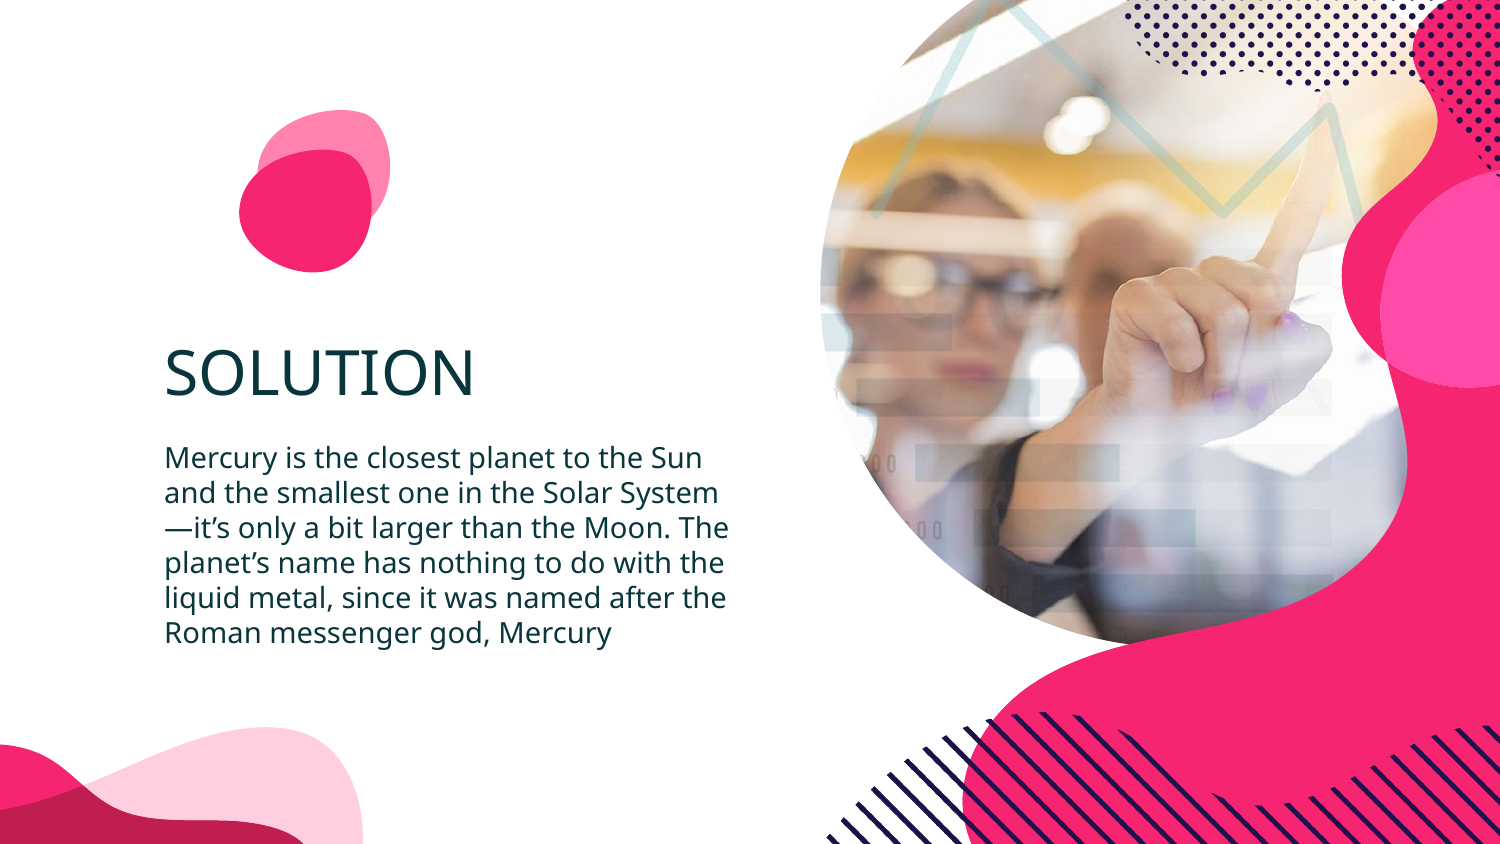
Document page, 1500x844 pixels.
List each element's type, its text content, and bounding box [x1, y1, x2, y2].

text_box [238, 101, 391, 289]
subtitle Mercury is the closest planet to the Sun and the smallest one in the Solar System—it’s only a bit larger than the Moon. The planet’s name has nothing to do with the liquid metal, since it was named after the Roman messenger god, Mercury [149, 424, 657, 725]
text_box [662, 0, 1500, 844]
title SOLUTION [149, 272, 657, 423]
